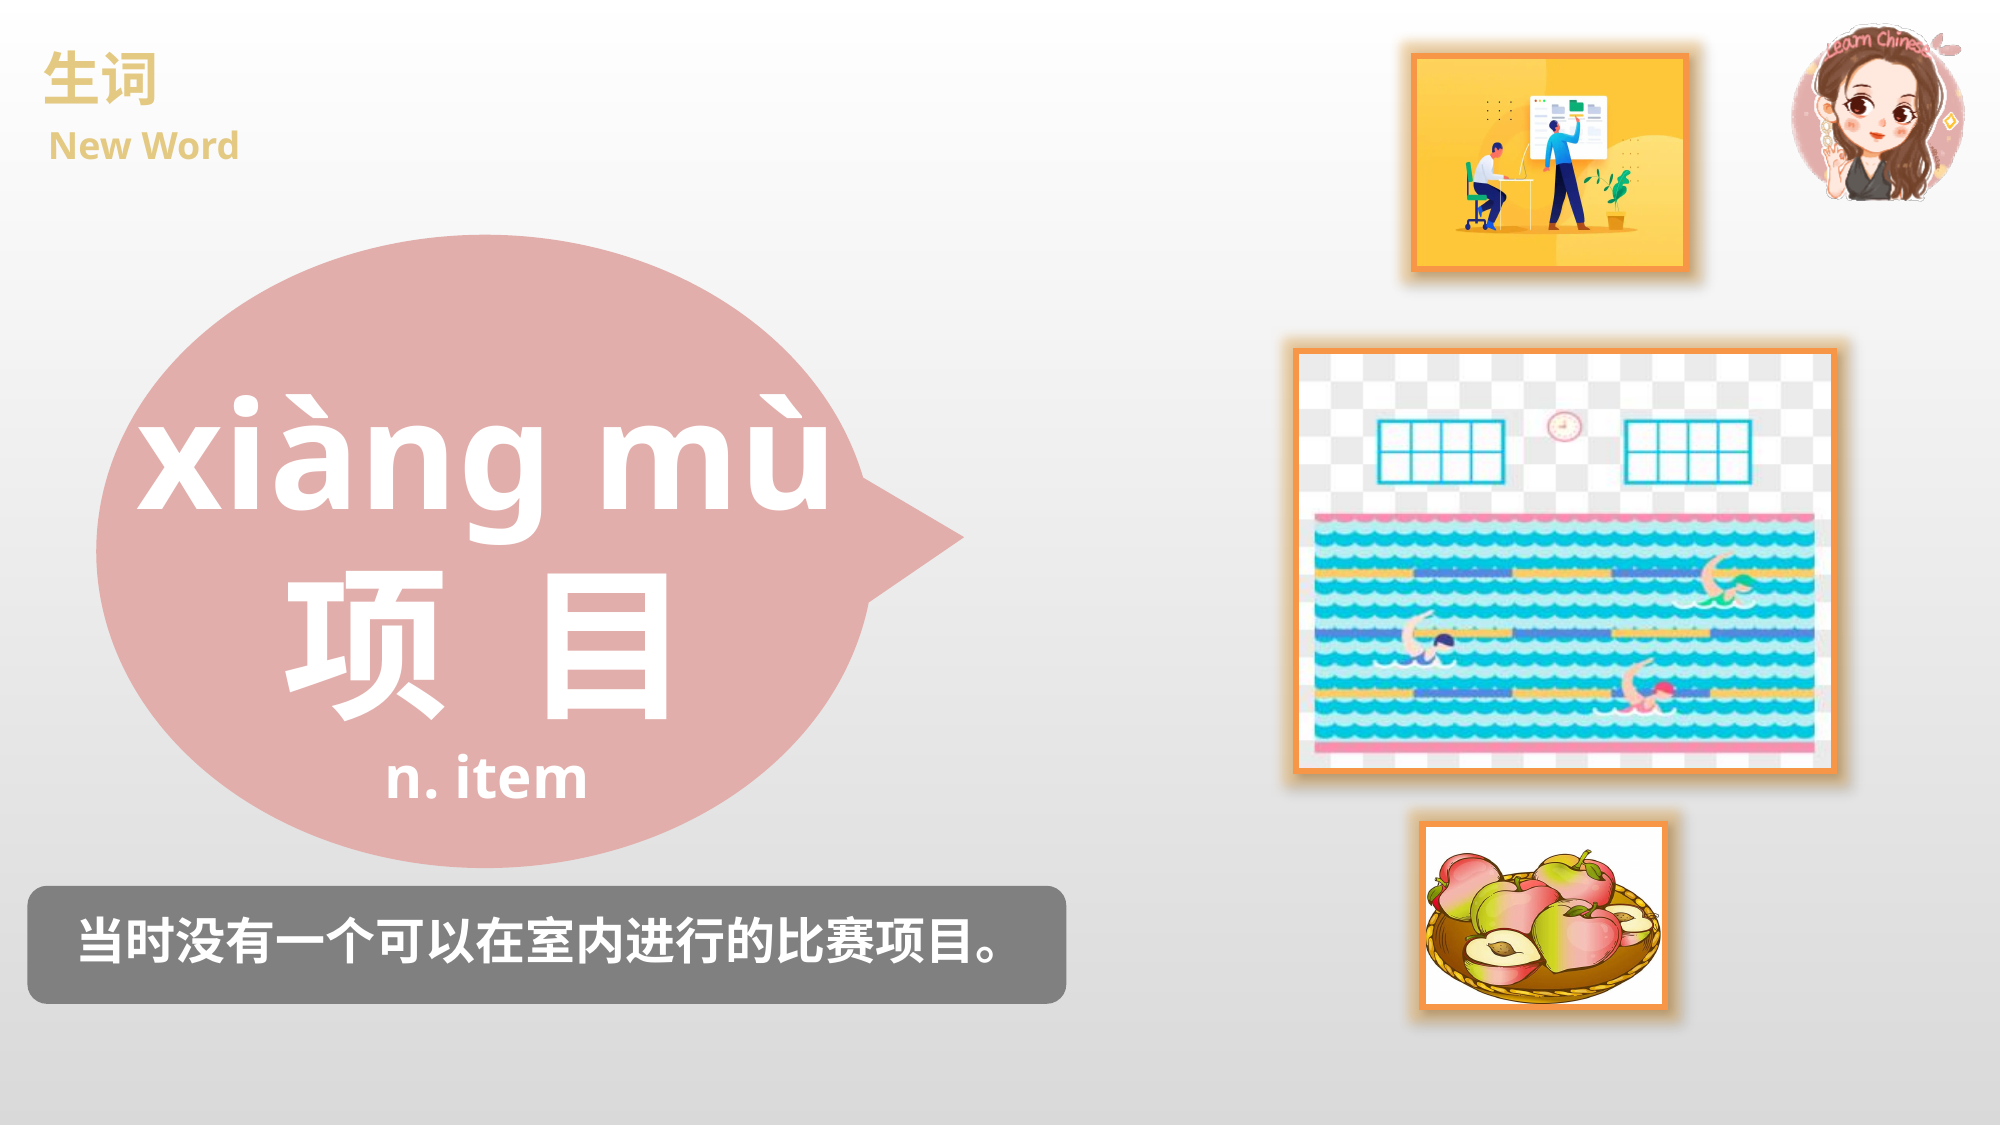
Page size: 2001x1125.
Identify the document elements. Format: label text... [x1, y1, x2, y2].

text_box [27, 885, 1073, 1004]
picture [1425, 826, 1662, 1004]
picture [1299, 354, 1831, 768]
text_box [898, 502, 958, 579]
text_box 生词 [27, 35, 174, 120]
text_box [188, 238, 782, 352]
picture [1758, 0, 1998, 240]
picture [1417, 58, 1683, 266]
text_box xiàng mù 项 目 n. item [77, 352, 898, 885]
text_box New Word [33, 115, 256, 175]
